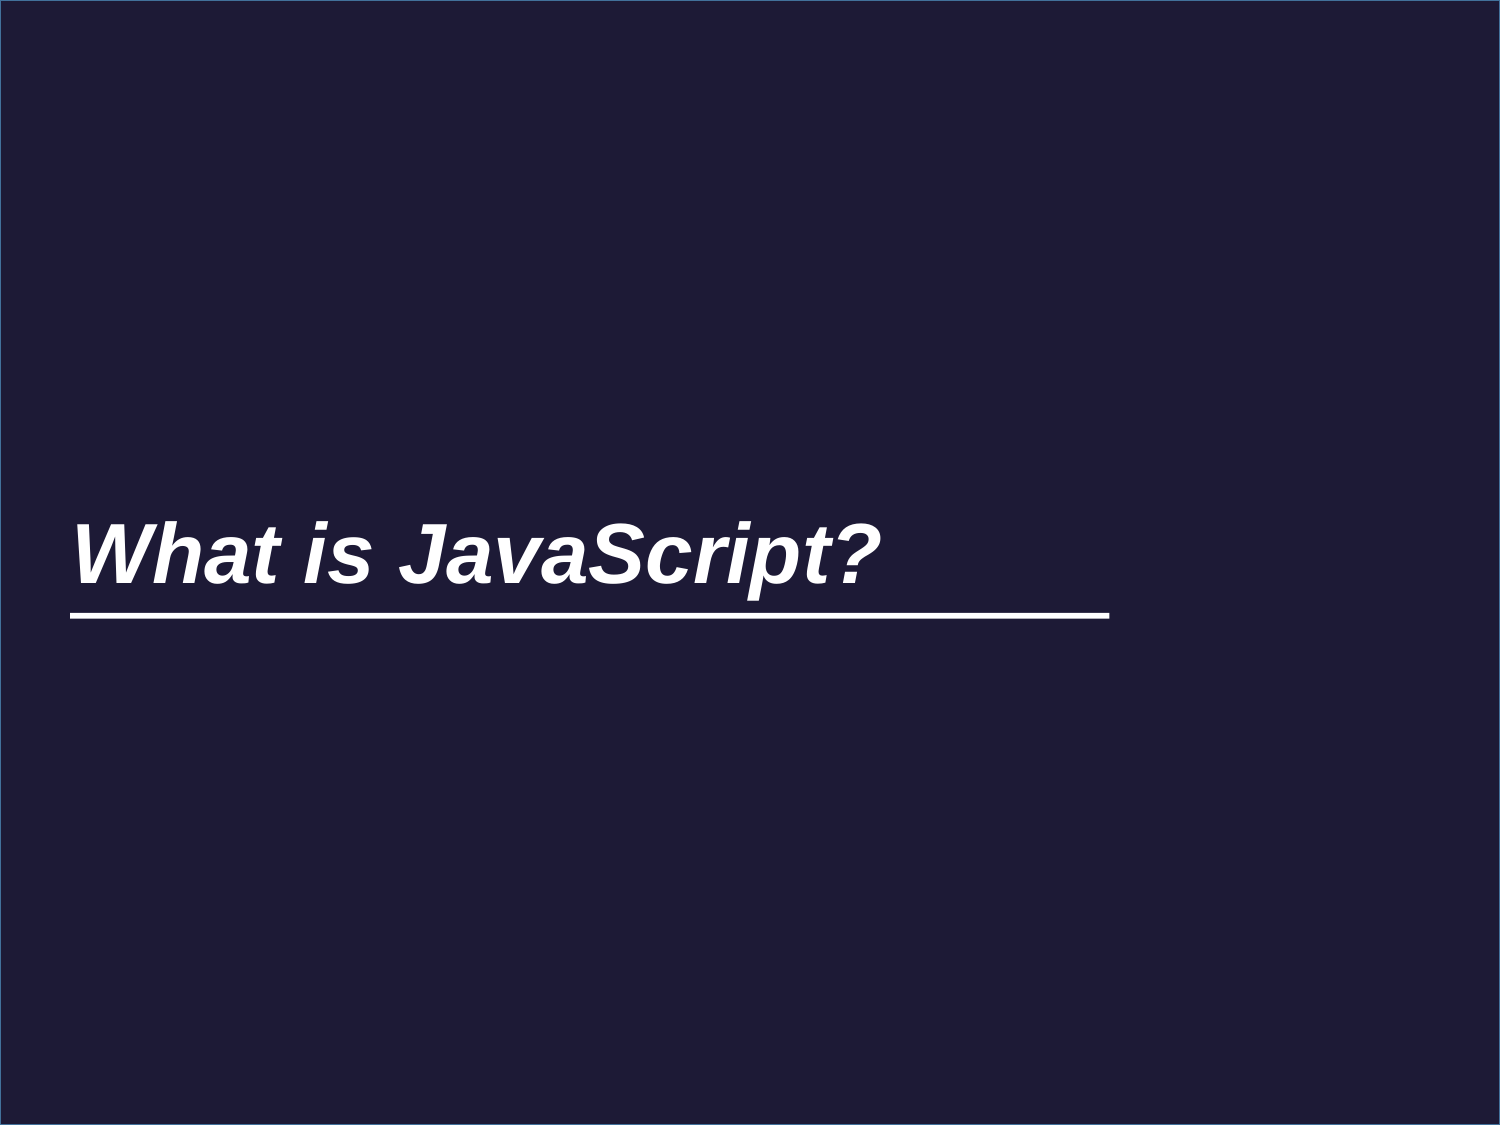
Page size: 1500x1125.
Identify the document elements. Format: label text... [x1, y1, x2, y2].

title What is JavaScript? [63, 483, 1415, 628]
